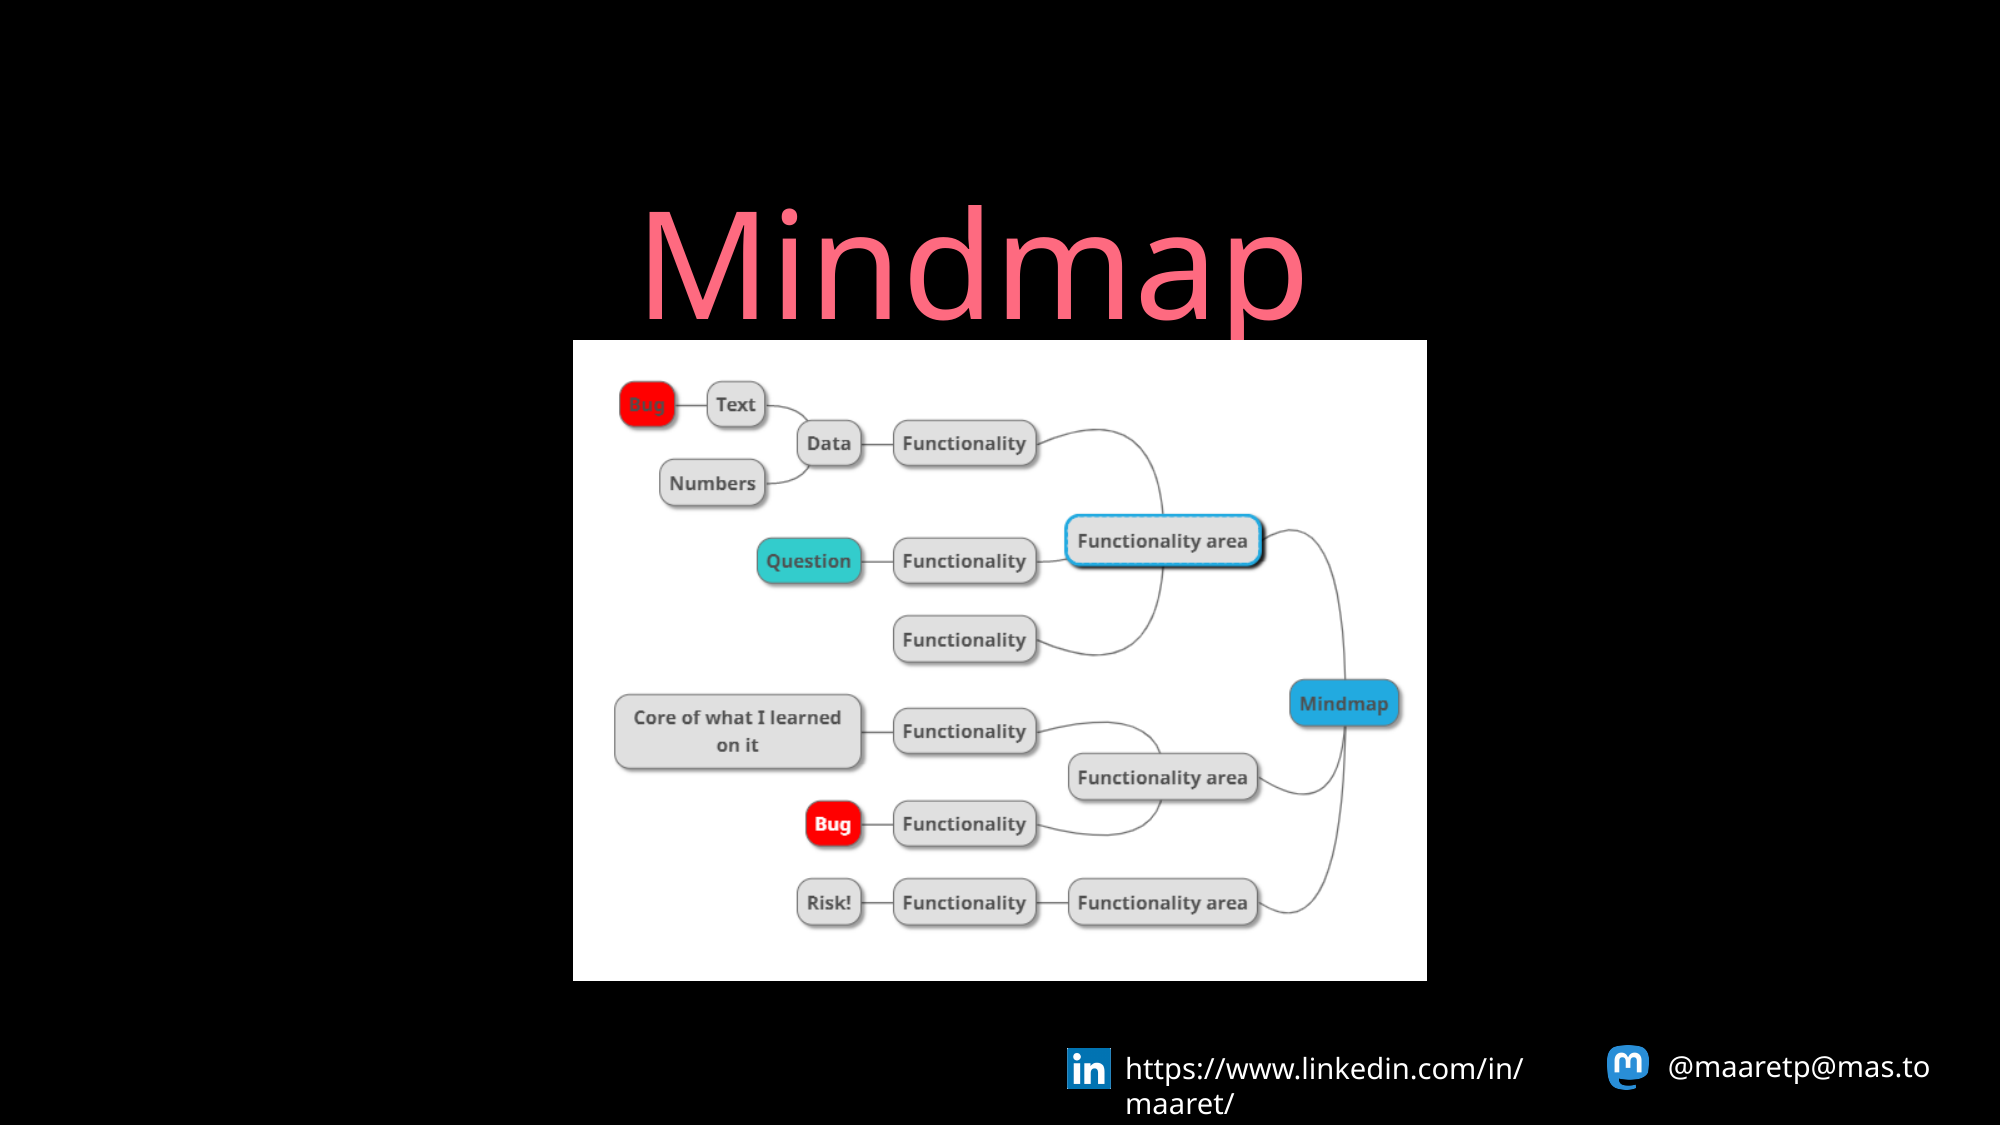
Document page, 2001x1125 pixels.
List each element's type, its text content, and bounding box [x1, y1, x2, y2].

picture [1607, 1045, 1649, 1090]
picture [572, 339, 1428, 981]
picture [1067, 1048, 1111, 1089]
text_box Mindmap [337, 162, 1610, 357]
